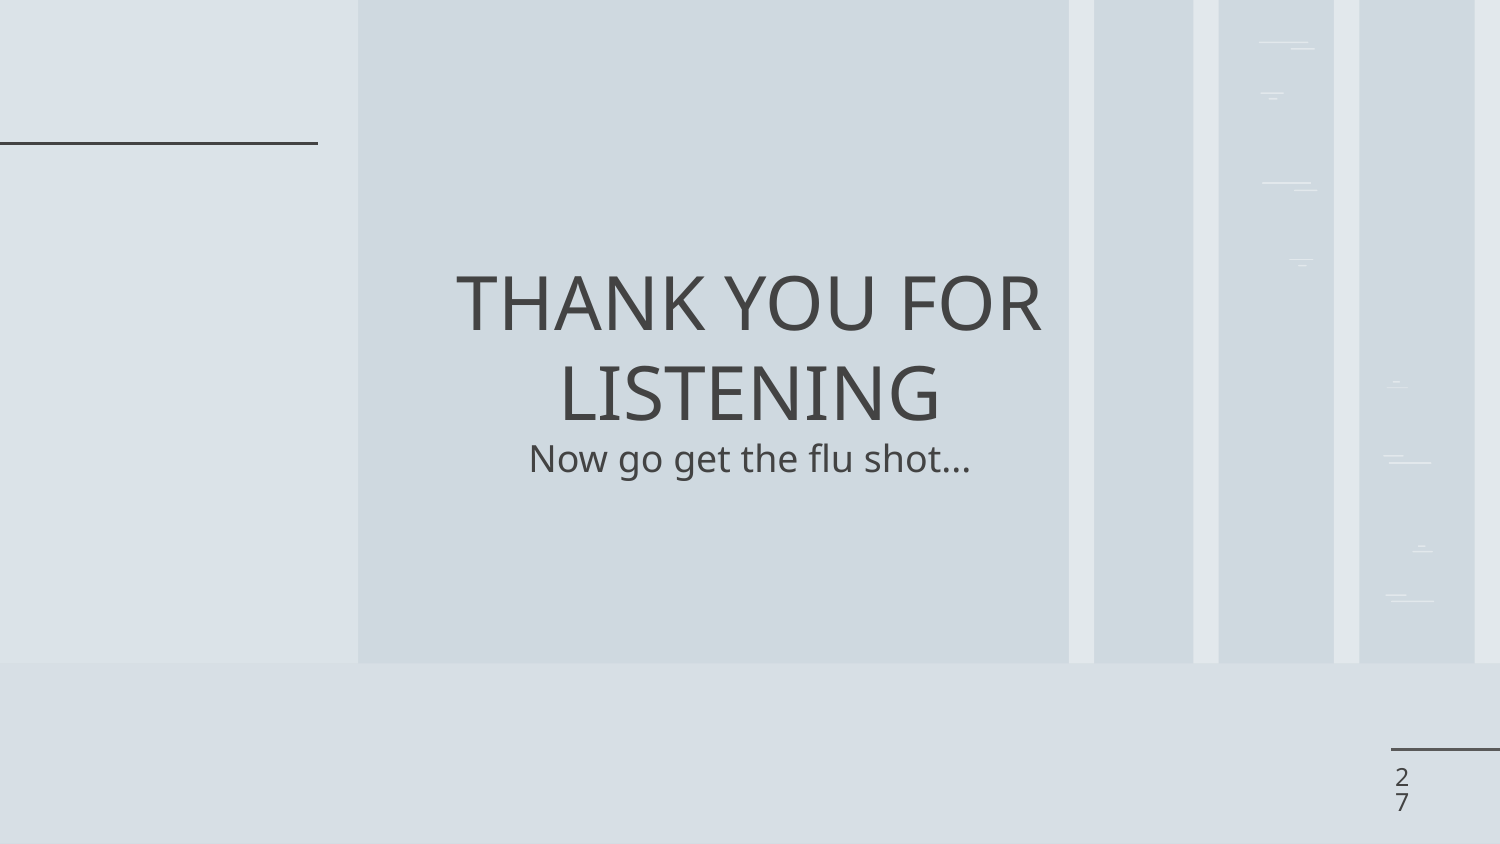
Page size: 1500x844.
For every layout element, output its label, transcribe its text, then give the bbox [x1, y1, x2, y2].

title THANK YOU FOR LISTENING Now go get the flu shot... [301, 348, 1199, 496]
slide_number ‹#› [1380, 745, 1432, 811]
